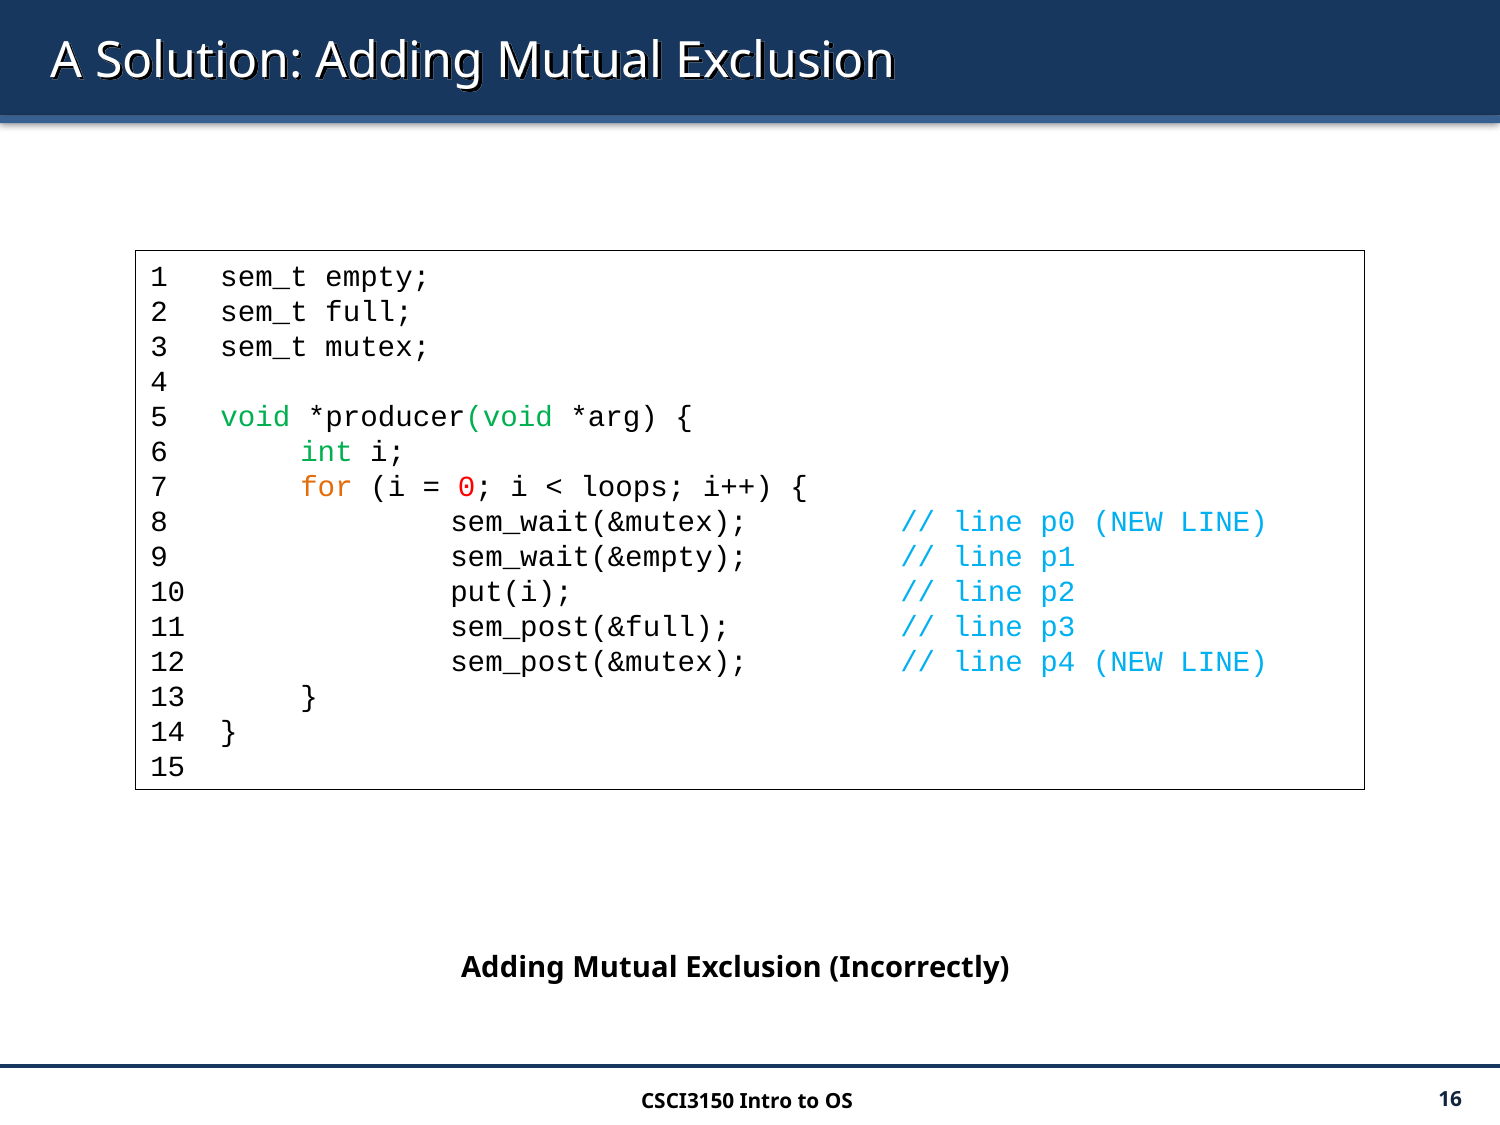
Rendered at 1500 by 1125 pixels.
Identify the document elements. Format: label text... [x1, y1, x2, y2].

text_box 1 sem_t empty; 2 sem_t full; 3 sem_t mutex; 4 5 void *producer(void *arg) { 6 int i; 7 for (i = 0; i < loops; i++) { 8 sem_wait(&mutex); // line p0 (NEW LINE) 9 sem_wait(&empty); // line p1 10 put(i); // line p2 11 sem_post(&full); // line p3 12 sem_post(&mutex); // line p4 (NEW LINE) 13 } 14 } 15 [135, 250, 1365, 790]
slide_number 16 [1306, 1081, 1483, 1118]
text_box Adding Mutual Exclusion (Incorrectly) [446, 940, 1025, 991]
title A Solution: Adding Mutual Exclusion [34, 8, 1477, 106]
footer CSCI3150 Intro to OS [497, 1079, 997, 1117]
